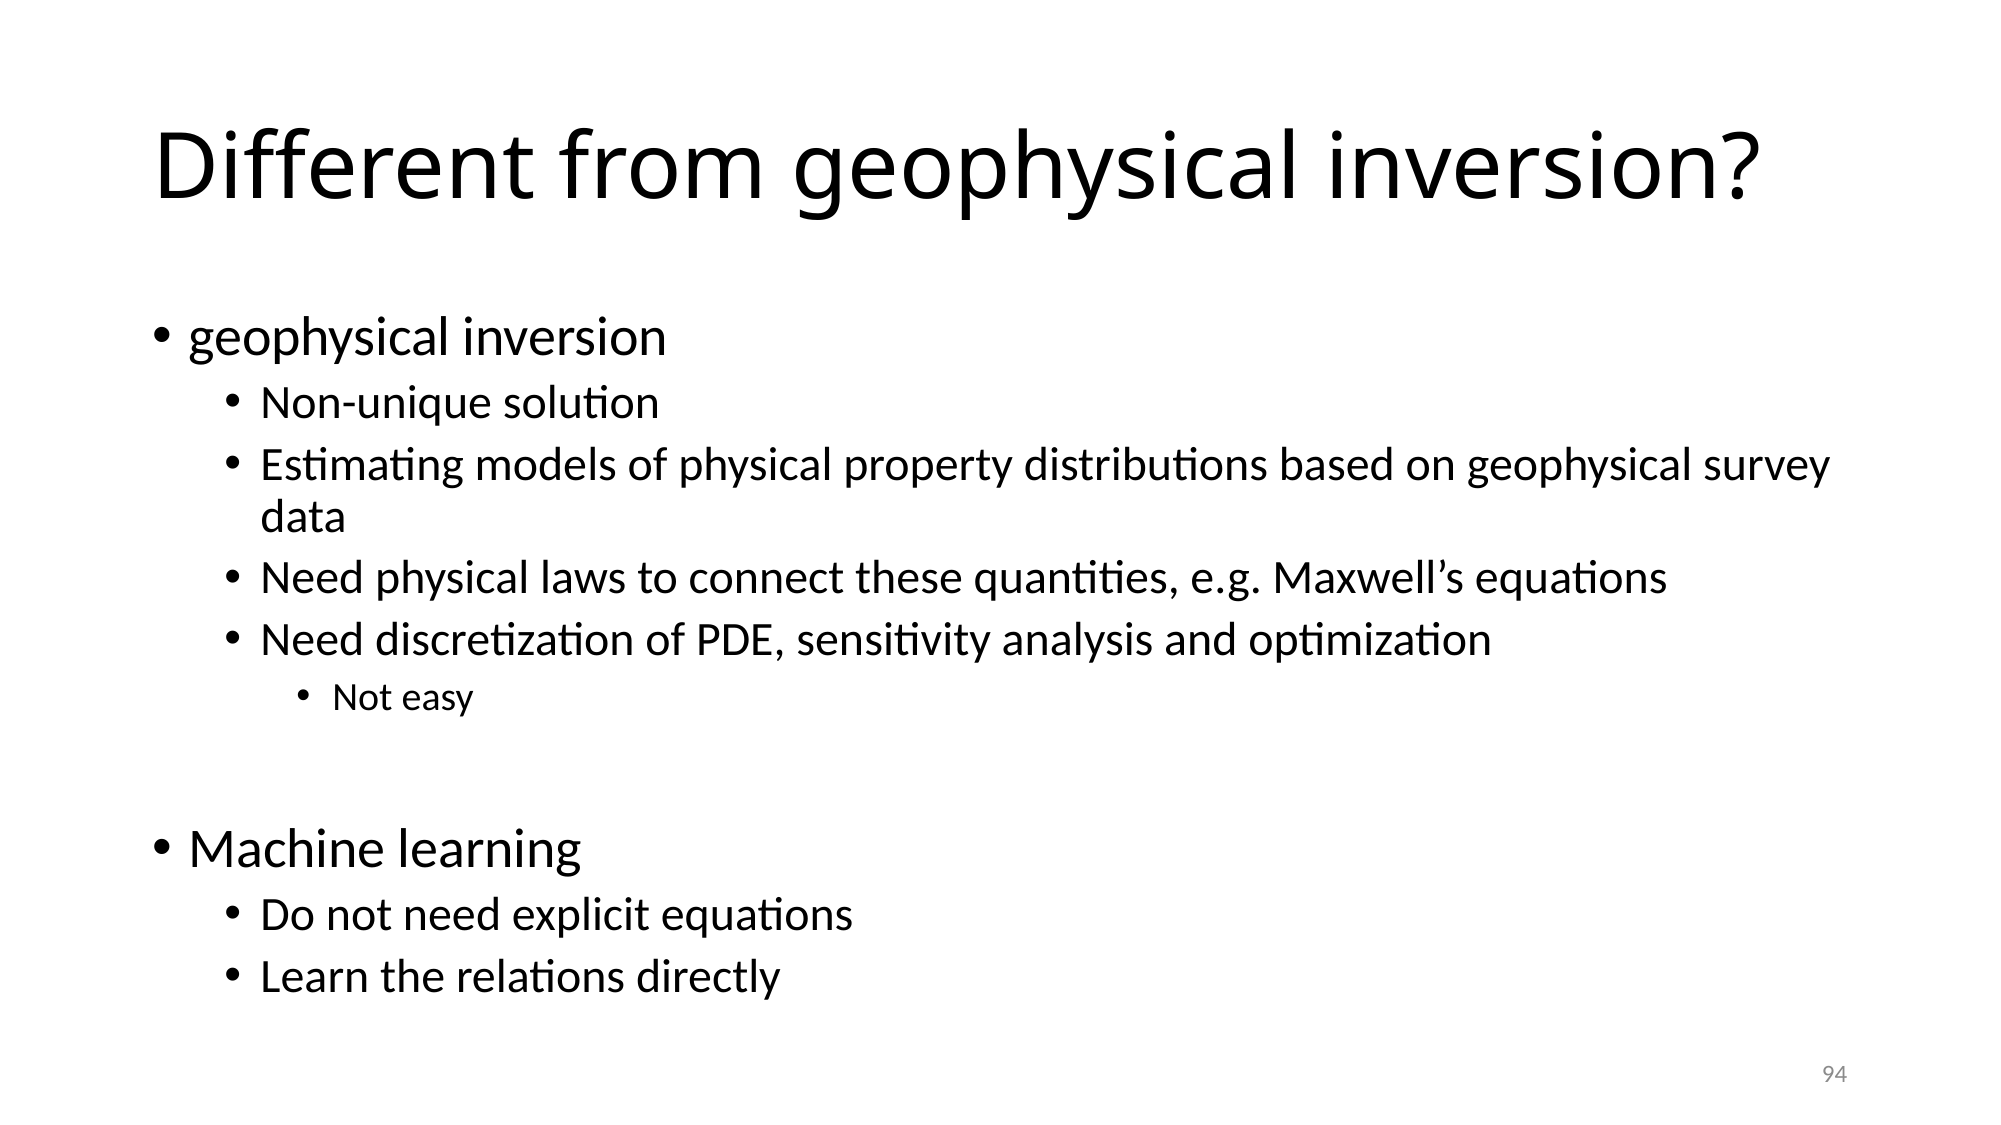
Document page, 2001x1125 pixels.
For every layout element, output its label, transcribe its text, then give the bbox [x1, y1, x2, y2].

slide_number 94 [1412, 1042, 1863, 1103]
list geophysical inversion Non-unique solution Estimating models of physical property distributions based on geophysical survey data Need physical laws to connect these quantities, e.g. Maxwell’s equations Need discretization of PDE, sensitivity analysis and optimization Not easy Machine learning Do not need explicit equations Learn the relations directly [137, 299, 1863, 1014]
title Different from geophysical inversion? [137, 59, 1863, 278]
